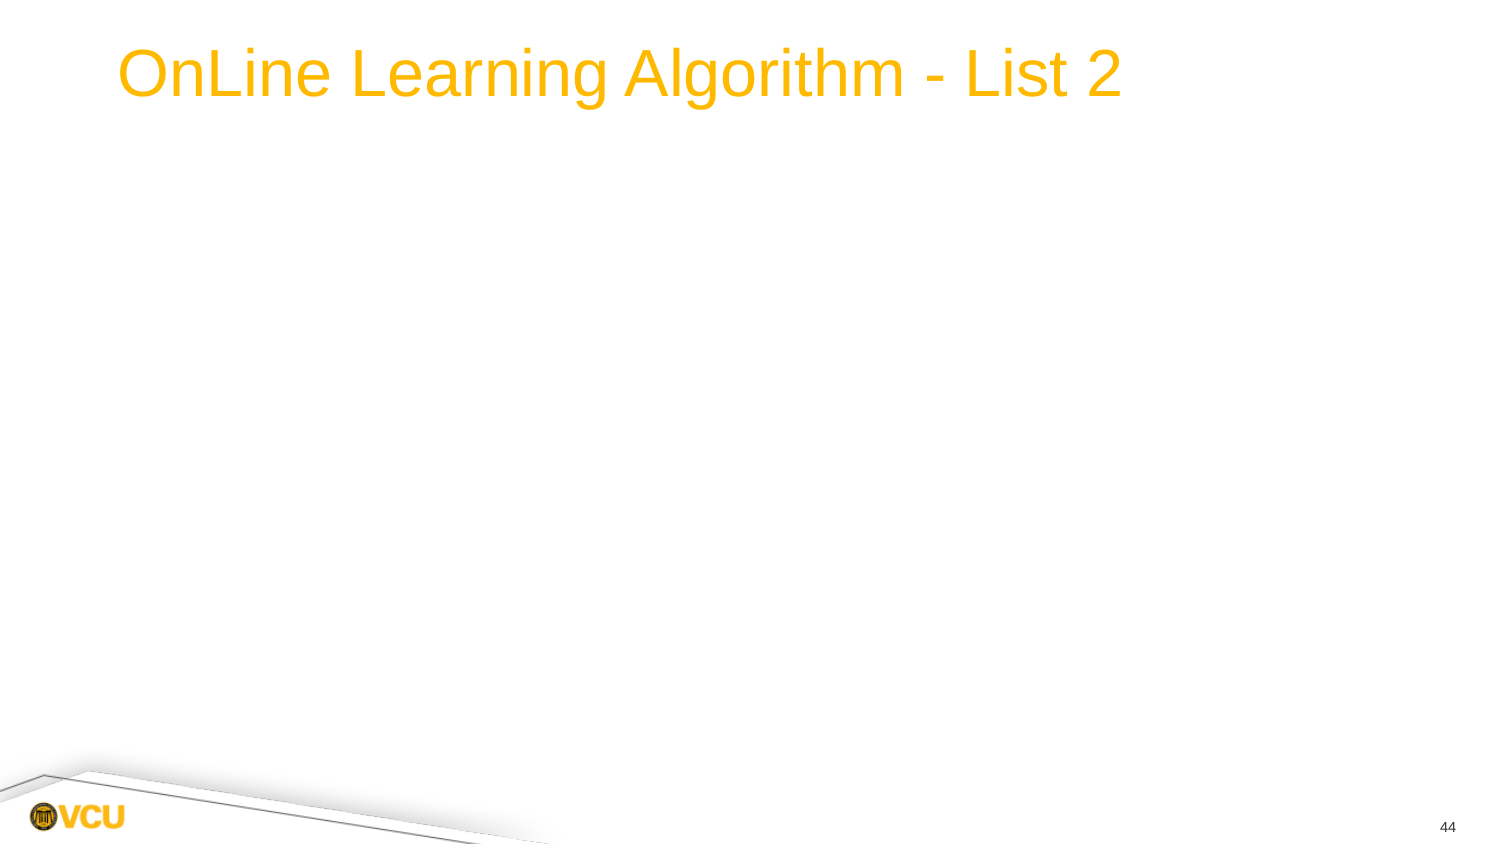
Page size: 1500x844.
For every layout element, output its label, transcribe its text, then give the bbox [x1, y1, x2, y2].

title OnLine Learning Algorithm - List 2 [103, 31, 1397, 137]
slide_number 44 [1400, 813, 1472, 841]
